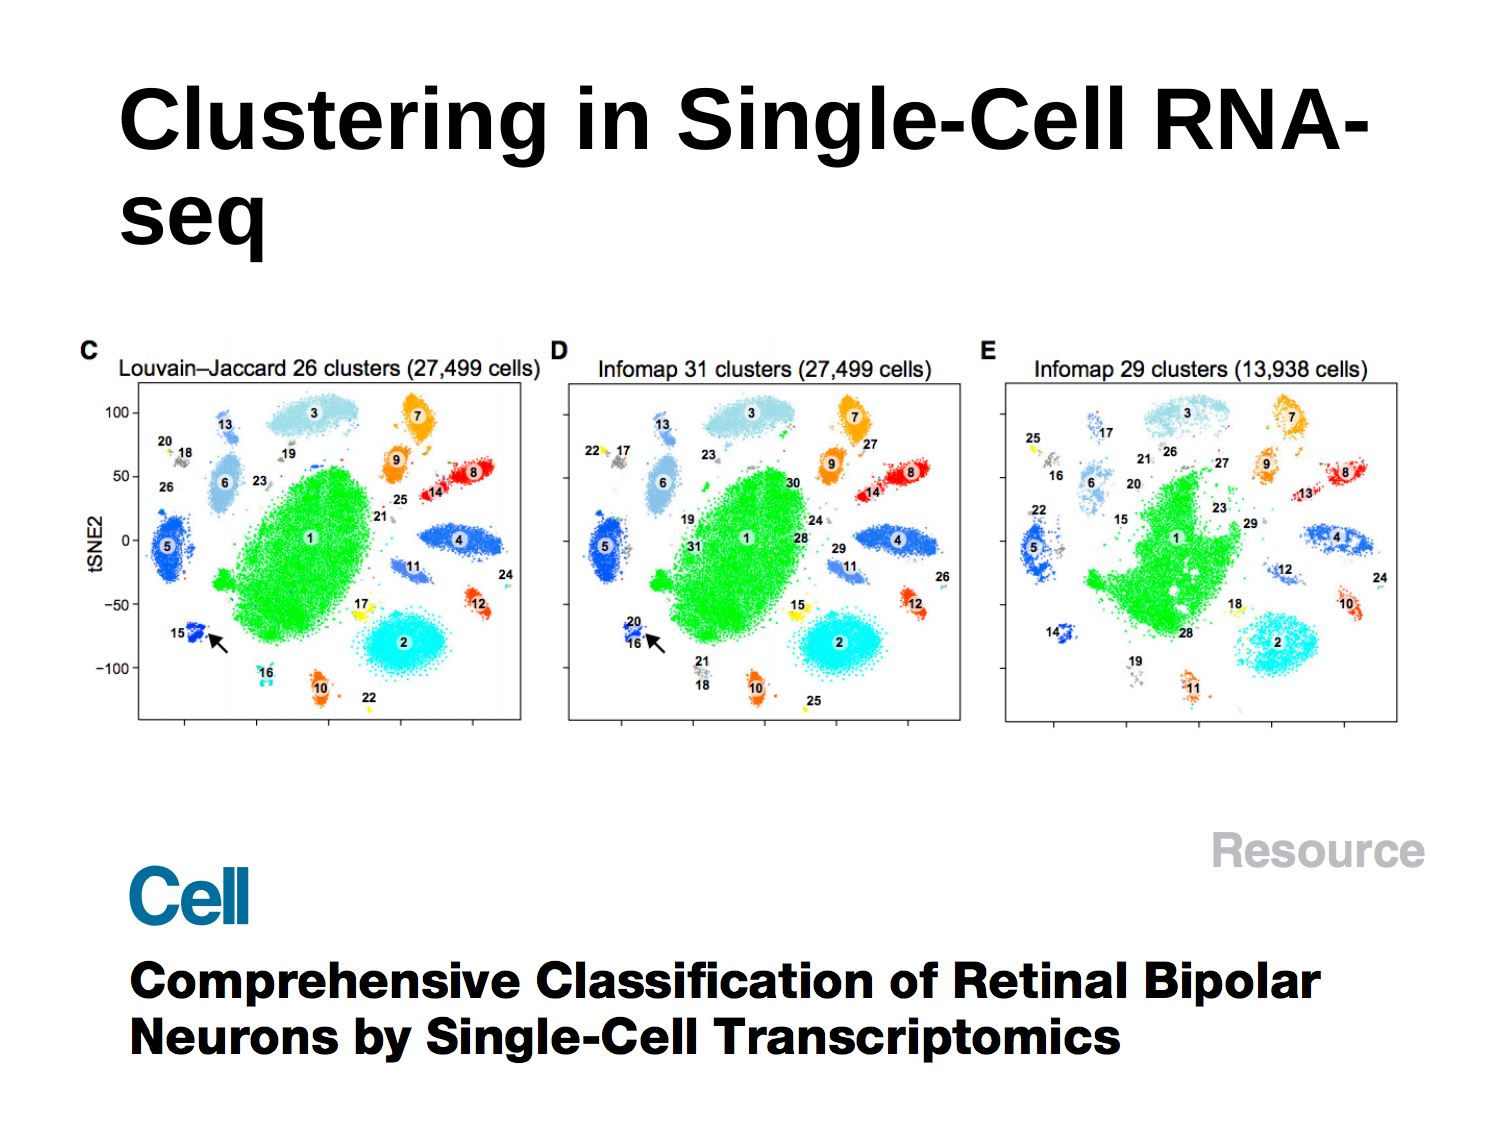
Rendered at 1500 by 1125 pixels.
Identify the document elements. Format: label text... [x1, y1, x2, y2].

title Clustering in Single-Cell RNA-seq [103, 59, 1397, 278]
picture [0, 329, 1500, 1072]
